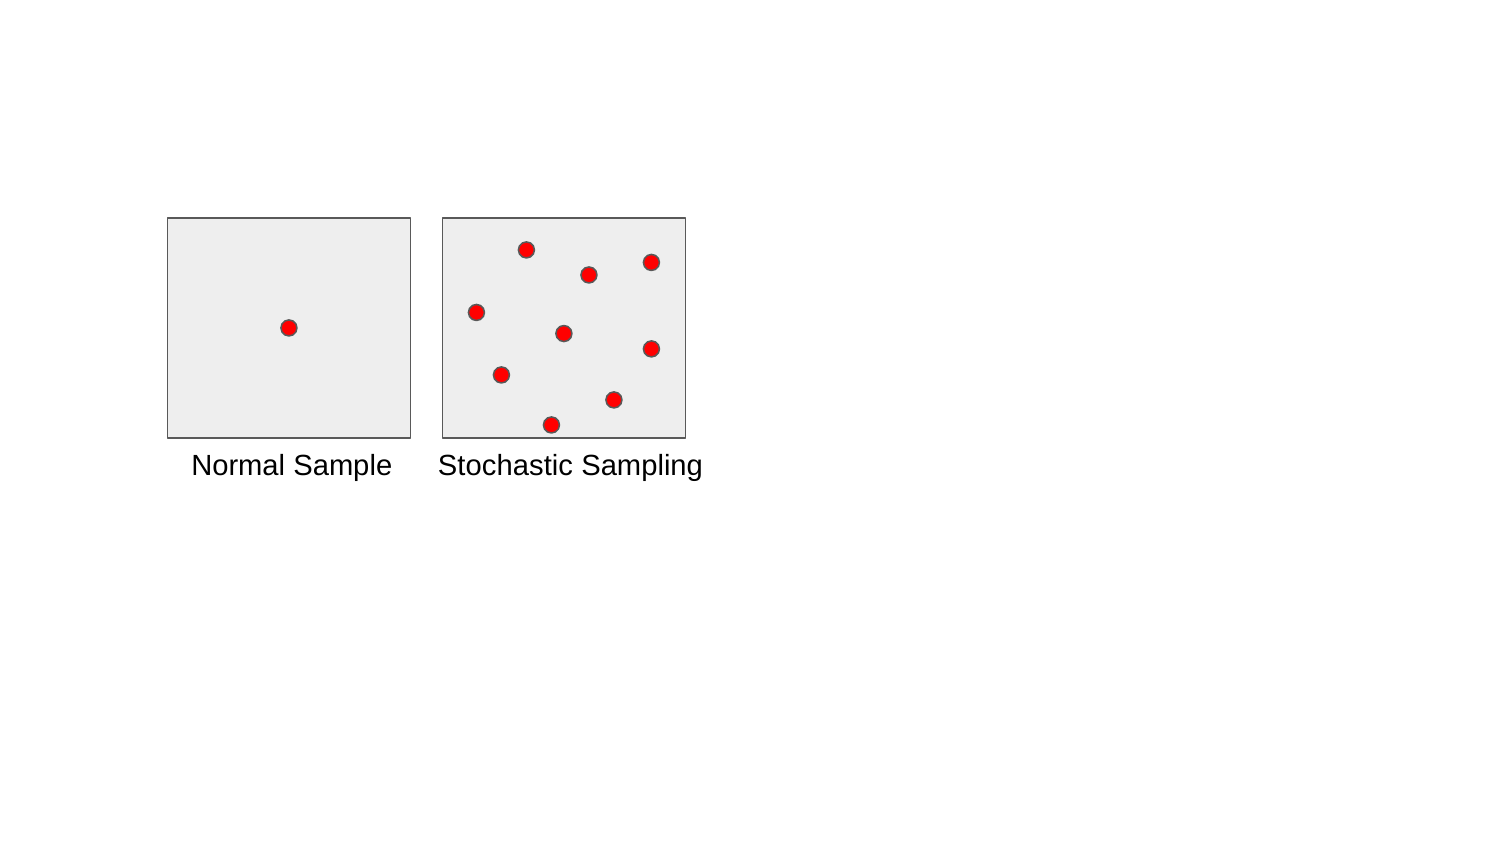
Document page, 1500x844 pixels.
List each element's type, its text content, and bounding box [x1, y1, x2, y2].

text_box [493, 366, 510, 383]
text_box [543, 416, 560, 431]
text_box [280, 319, 297, 336]
text_box Stochastic Sampling [423, 431, 793, 494]
text_box [580, 266, 597, 283]
text_box [555, 325, 572, 342]
text_box [468, 304, 485, 321]
text_box [605, 391, 622, 408]
text_box Normal Sample [176, 431, 423, 478]
text_box [518, 241, 535, 258]
text_box [442, 217, 686, 431]
text_box [167, 217, 411, 438]
text_box [643, 340, 660, 357]
text_box [643, 254, 660, 271]
